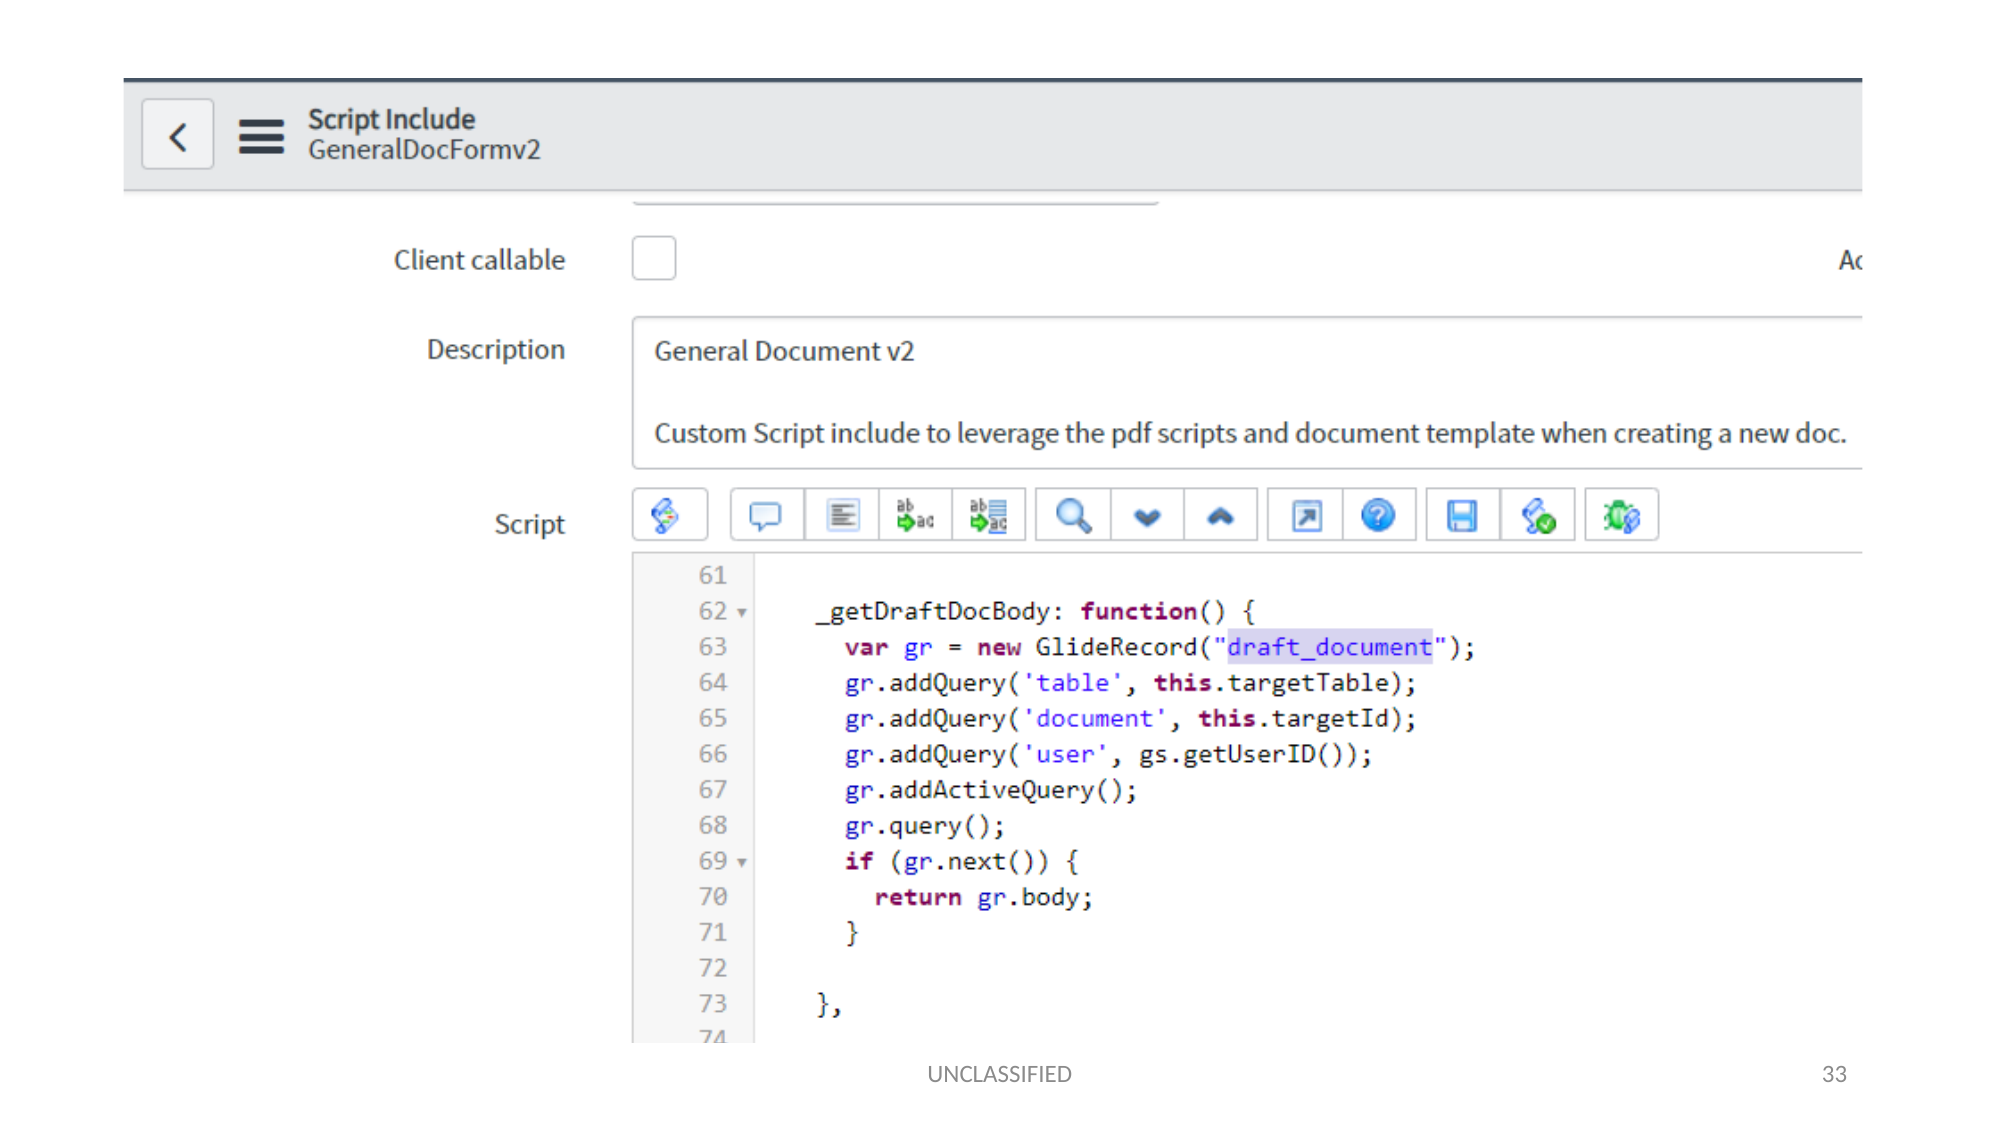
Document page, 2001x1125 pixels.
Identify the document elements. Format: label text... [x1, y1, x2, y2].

footer UNCLASSIFIED [662, 1043, 1338, 1103]
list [123, 78, 1863, 1043]
slide_number 33 [1412, 1043, 1863, 1103]
